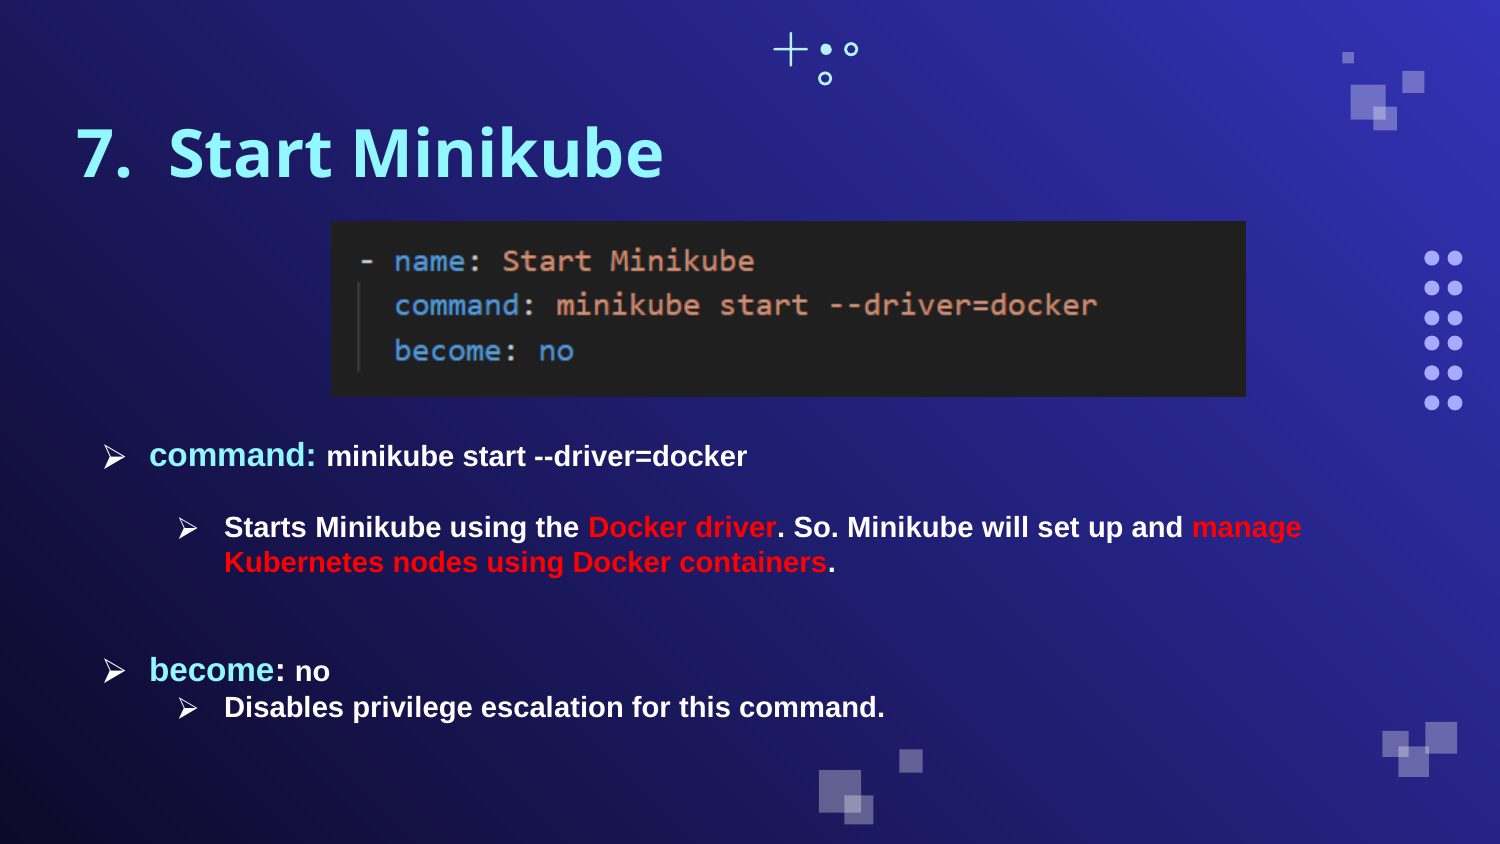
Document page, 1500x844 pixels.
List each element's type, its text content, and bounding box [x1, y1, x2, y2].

title 7. Start Minikube [61, 90, 1500, 212]
subtitle command: minikube start --driver=docker Starts Minikube using the Docker driver. So. Minikube will set up and manage Kubernetes nodes using Docker containers. become: no Disables privilege escalation for this command. [87, 367, 1342, 789]
picture [330, 220, 1246, 397]
